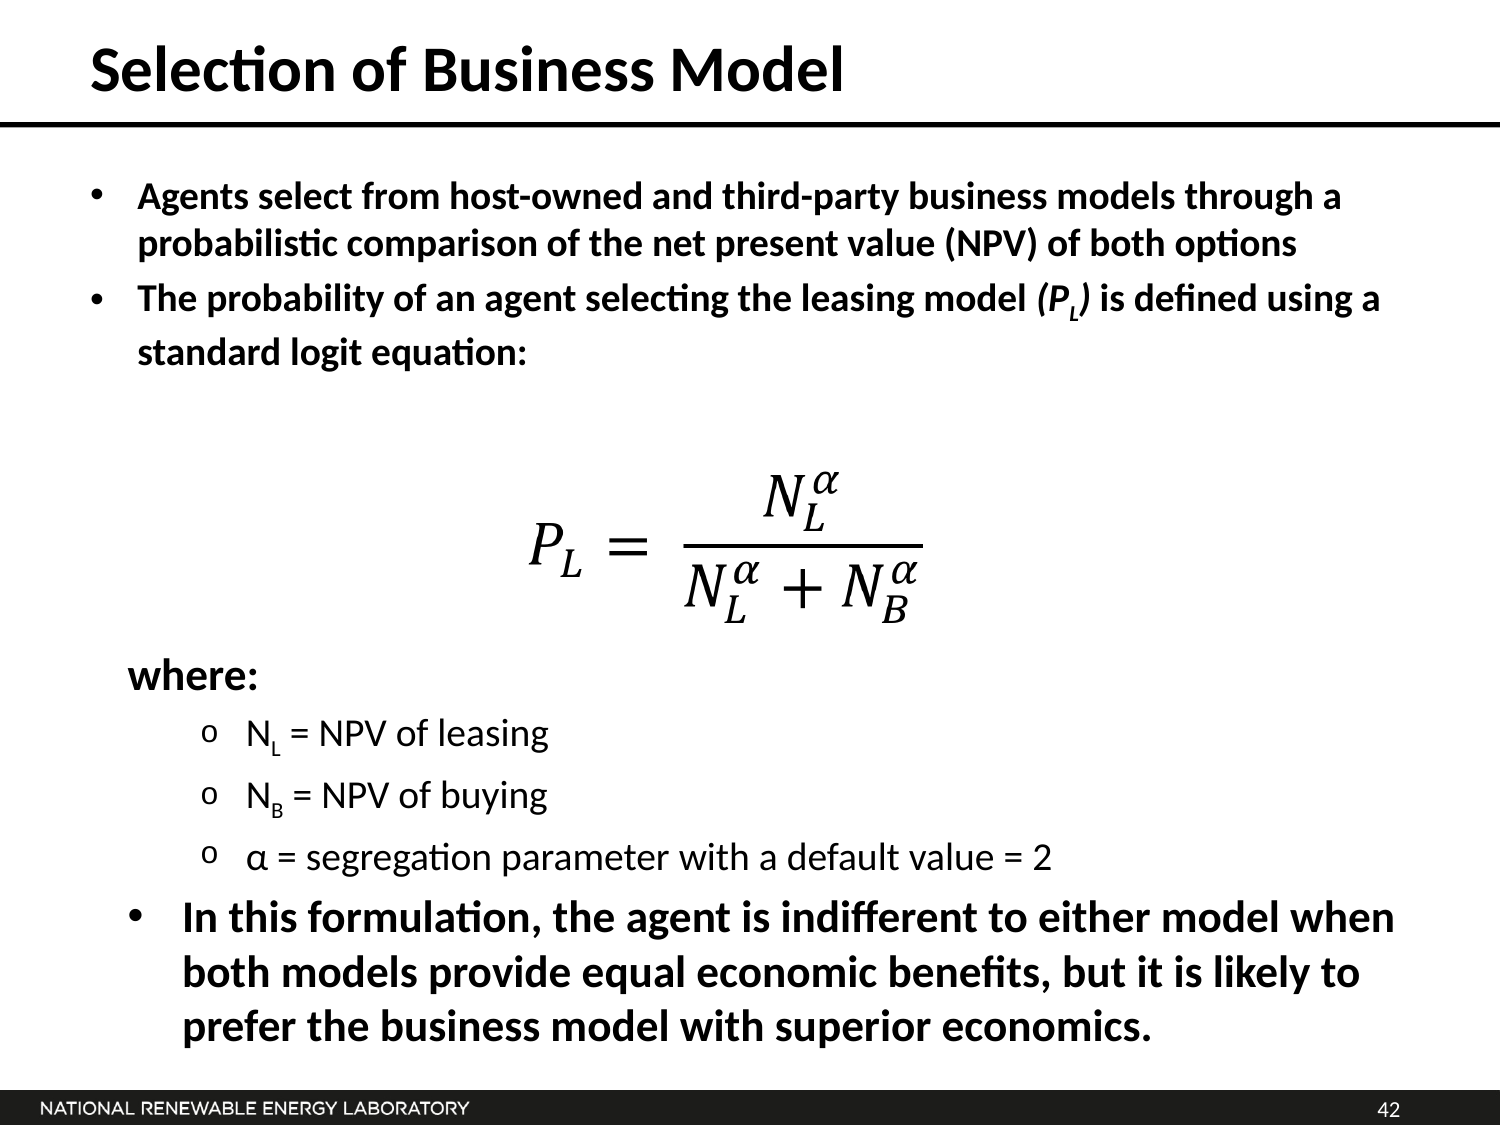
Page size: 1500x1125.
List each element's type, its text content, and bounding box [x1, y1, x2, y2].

text_box where: NL = NPV of leasing NB = NPV of buying α = segregation parameter with a default value = 2 In this formulation, the agent is indifferent to either model when both models provide equal economic benefits, but it is likely to prefer the business model with superior economics. [112, 637, 1463, 1063]
title Selection of Business Model [75, 19, 1425, 113]
picture [0, 1090, 1500, 1125]
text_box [274, 462, 1176, 624]
list Agents select from host-owned and third-party business models through a probabilistic comparison of the net present value (NPV) of both options The probability of an agent selecting the leasing model (PL) is defined using a standard logit equation: [75, 162, 1425, 413]
